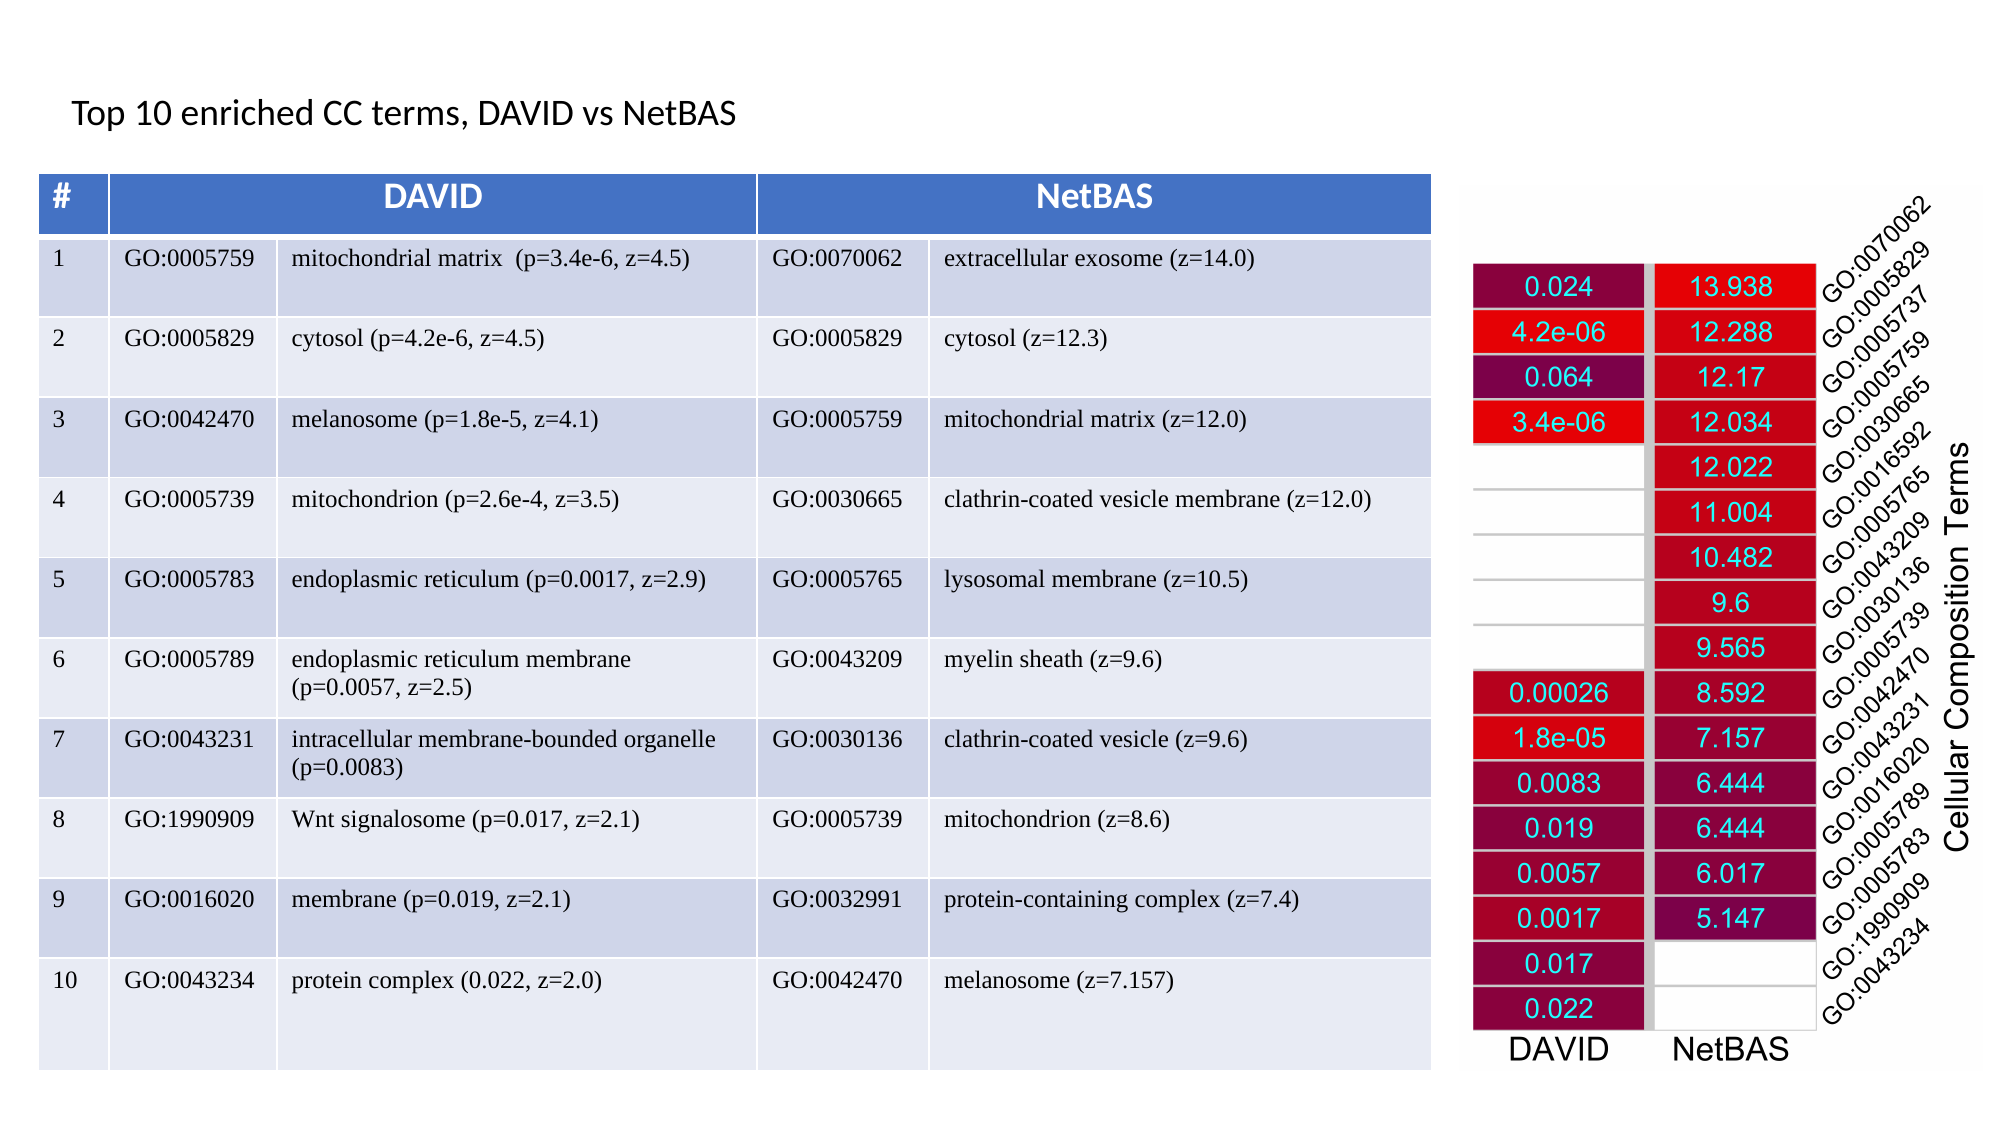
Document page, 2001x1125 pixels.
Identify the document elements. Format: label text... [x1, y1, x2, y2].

table_cell 5 [39, 558, 108, 637]
table_cell protein complex (0.022, z=2.0) [278, 959, 756, 1070]
table_cell 9 [39, 879, 108, 957]
table_cell GO:0005759 [758, 398, 928, 477]
table_cell GO:1990909 [110, 799, 276, 877]
text_box Top 10 enriched CC terms, DAVID vs NetBAS [56, 80, 753, 141]
table_cell cytosol (p=4.2e-6, z=4.5) [278, 318, 756, 396]
table_cell myelin sheath (z=9.6) [930, 639, 1431, 717]
table_cell 6 [39, 639, 108, 717]
table_cell intracellular membrane-bounded organelle (p=0.0083) [278, 719, 756, 797]
table_cell 7 [39, 719, 108, 797]
table_cell GO:0042470 [110, 398, 276, 477]
table_cell 8 [39, 799, 108, 877]
table_cell GO:0070062 [758, 240, 928, 316]
table_cell 1 [39, 240, 108, 316]
table_header DAVID [110, 174, 756, 234]
table_cell GO:0016020 [110, 879, 276, 957]
table_cell protein-containing complex (z=7.4) [930, 879, 1431, 957]
table_cell mitochondrion (p=2.6e-4, z=3.5) [278, 478, 756, 557]
table_cell lysosomal membrane (z=10.5) [930, 558, 1431, 637]
table_cell GO:0043231 [110, 719, 276, 797]
table_cell mitochondrial matrix (p=3.4e-6, z=4.5) [278, 240, 756, 316]
table_cell extracellular exosome (z=14.0) [930, 240, 1431, 316]
table_cell 4 [39, 478, 108, 557]
table_cell GO:0005829 [110, 318, 276, 396]
table_cell 10 [39, 959, 108, 1070]
table_cell clathrin-coated vesicle membrane (z=12.0) [930, 478, 1431, 557]
table_cell GO:0005789 [110, 639, 276, 717]
table_cell GO:0030136 [758, 719, 928, 797]
table_cell cytosol (z=12.3) [930, 318, 1431, 396]
table_cell membrane (p=0.019, z=2.1) [278, 879, 756, 957]
table_cell GO:0042470 [758, 959, 928, 1070]
table_cell melanosome (p=1.8e-5, z=4.1) [278, 398, 756, 477]
table_cell Wnt signalosome (p=0.017, z=2.1) [278, 799, 756, 877]
table_cell GO:0032991 [758, 879, 928, 957]
table_cell GO:0030665 [758, 478, 928, 557]
table_cell GO:0005829 [758, 318, 928, 396]
table_cell GO:0005739 [758, 799, 928, 877]
table_header NetBAS [758, 174, 1431, 234]
table_cell GO:0005783 [110, 558, 276, 637]
table_cell GO:0005739 [110, 478, 276, 557]
table_cell melanosome (z=7.157) [930, 959, 1431, 1070]
table_cell GO:0043209 [758, 639, 928, 717]
table_cell endoplasmic reticulum membrane (p=0.0057, z=2.5) [278, 639, 756, 717]
table_cell mitochondrial matrix (z=12.0) [930, 398, 1431, 477]
table_cell GO:0043234 [110, 959, 276, 1070]
table_cell clathrin-coated vesicle (z=9.6) [930, 719, 1431, 797]
picture [1458, 185, 1983, 1071]
table_cell 2 [39, 318, 108, 396]
table_cell GO:0005765 [758, 558, 928, 637]
table_cell GO:0005759 [110, 240, 276, 316]
table_cell 3 [39, 398, 108, 477]
table_cell mitochondrion (z=8.6) [930, 799, 1431, 877]
table_header # [39, 174, 108, 234]
table_cell endoplasmic reticulum (p=0.0017, z=2.9) [278, 558, 756, 637]
